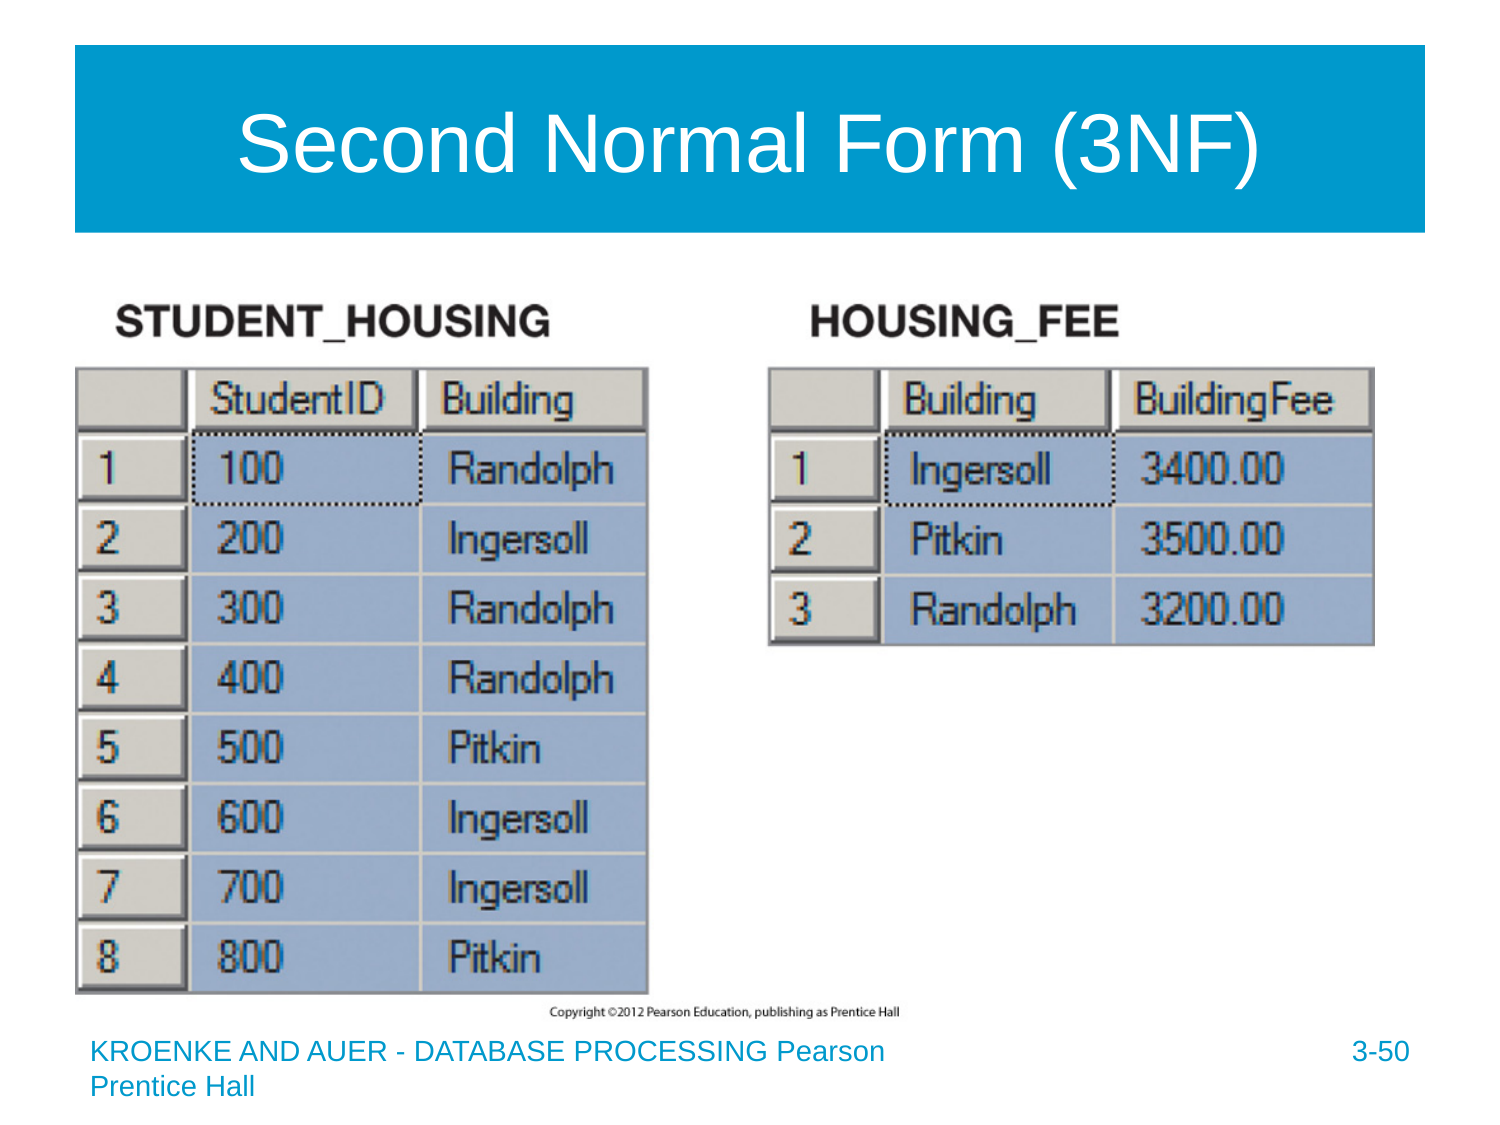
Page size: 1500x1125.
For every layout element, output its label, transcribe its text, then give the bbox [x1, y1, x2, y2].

title Second Normal Form (3NF) [75, 45, 1425, 233]
text_box KROENKE AND AUER - DATABASE PROCESSING Pearson Prentice Hall [74, 1040, 963, 1104]
picture [74, 299, 1376, 1033]
text_box 3-50 [1074, 1024, 1425, 1103]
